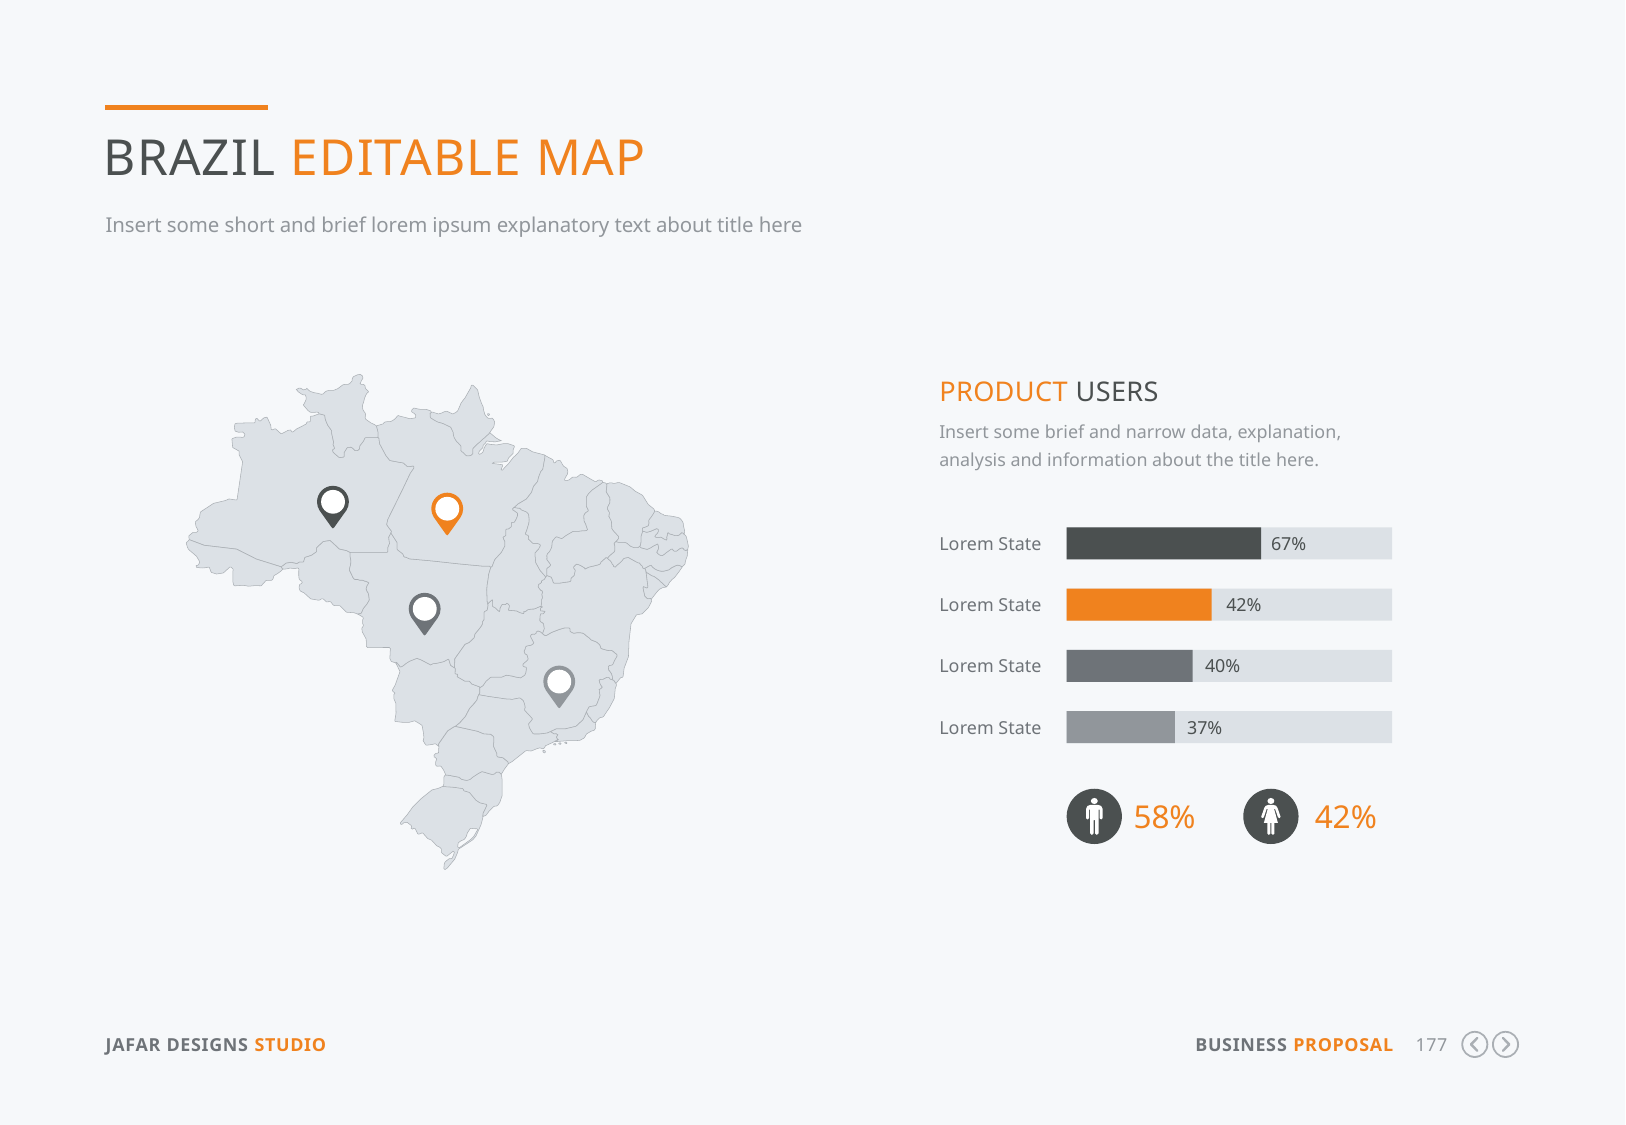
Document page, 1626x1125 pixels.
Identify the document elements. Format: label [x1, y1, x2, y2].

text_box [1314, 797, 1395, 836]
text_box [939, 593, 1050, 616]
text_box [939, 716, 1050, 738]
text_box [939, 654, 1050, 677]
text_box [1066, 711, 1393, 744]
list [105, 209, 1519, 241]
text_box [186, 374, 689, 870]
text_box [939, 374, 1393, 472]
text_box [1243, 788, 1299, 844]
text_box [1133, 797, 1214, 836]
text_box [1066, 588, 1393, 621]
text_box [1066, 788, 1122, 844]
text_box [939, 532, 1050, 555]
list [103, 125, 1518, 188]
text_box [1066, 649, 1393, 682]
text_box [1066, 527, 1393, 560]
